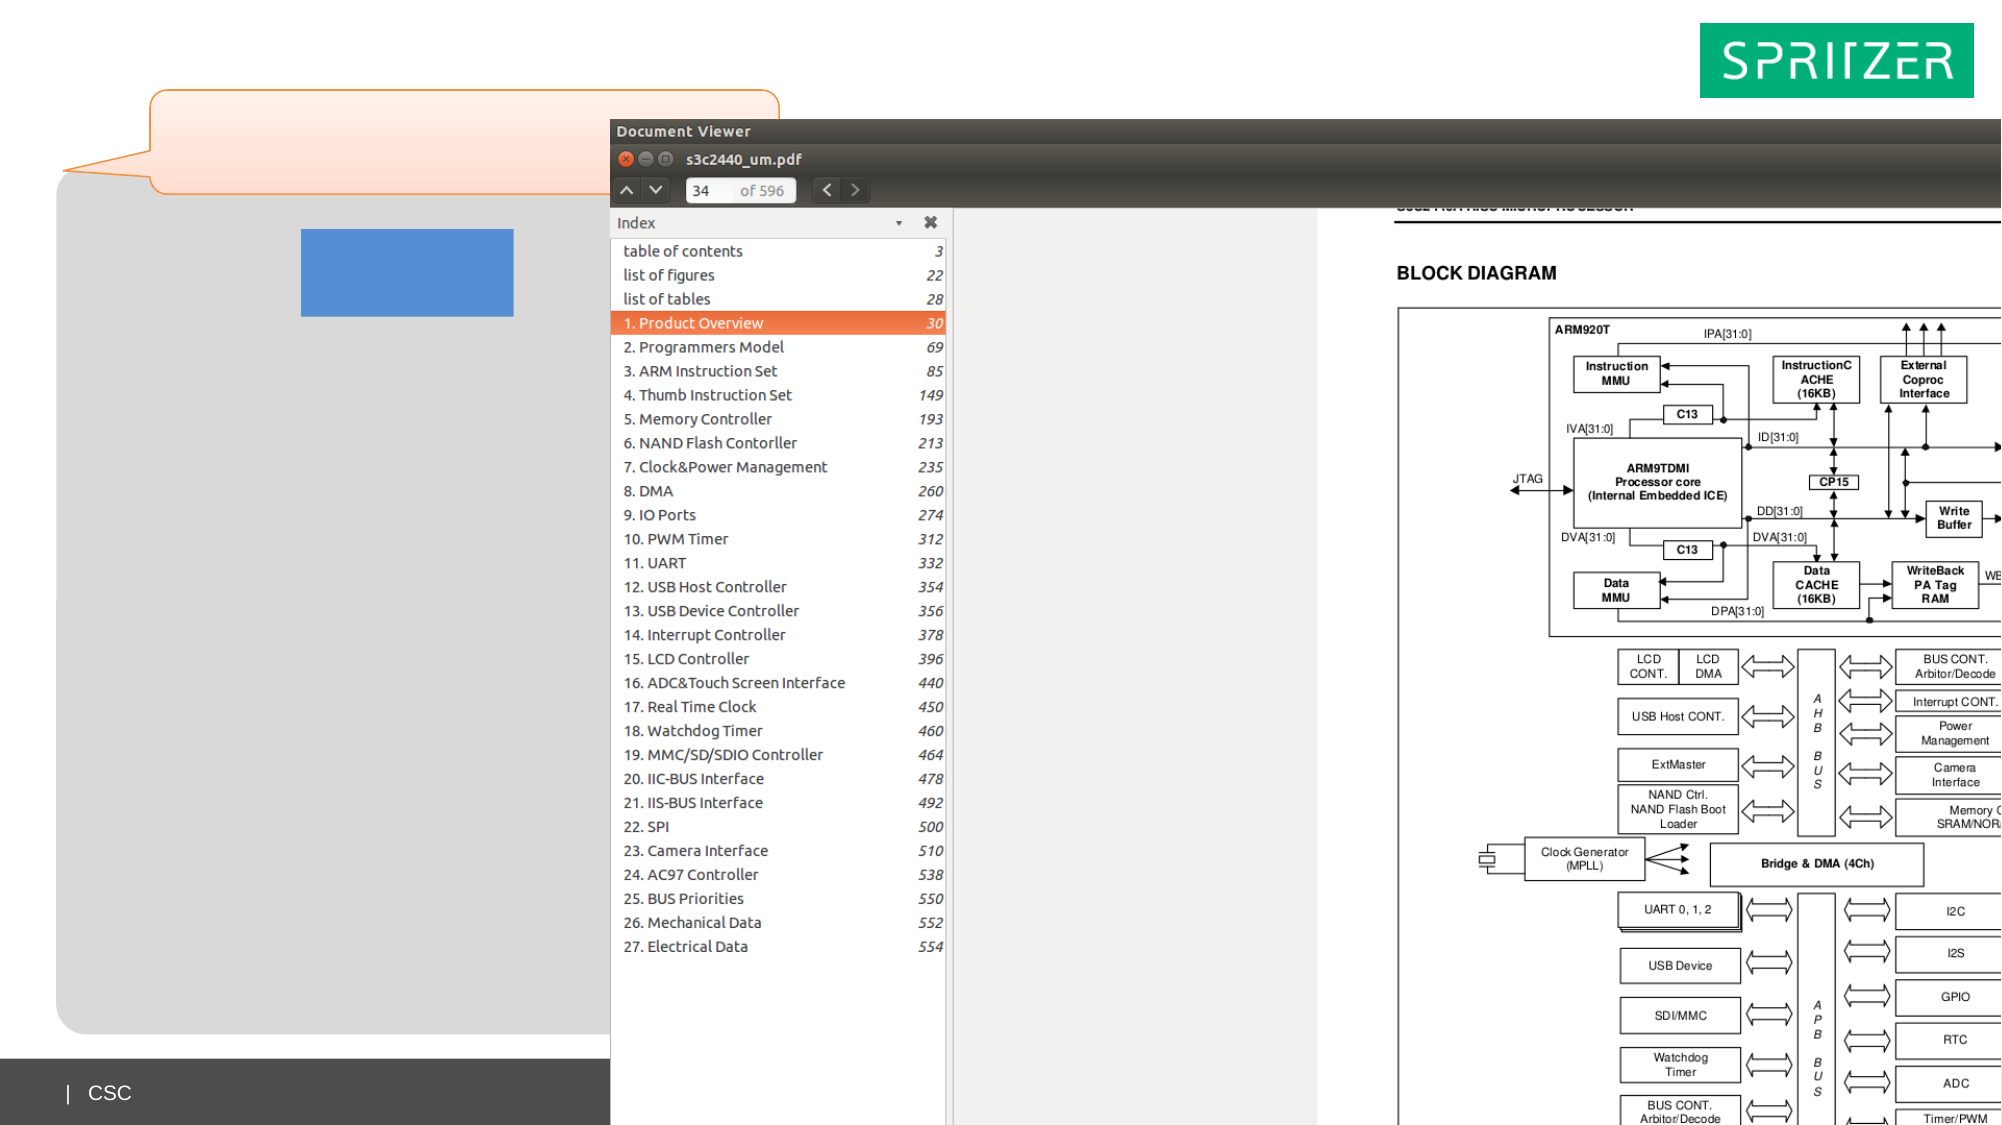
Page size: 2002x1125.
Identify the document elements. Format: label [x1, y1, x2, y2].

picture [609, 119, 2001, 1125]
text_box [63, 90, 780, 195]
picture [1700, 23, 1974, 98]
text_box [301, 229, 514, 317]
